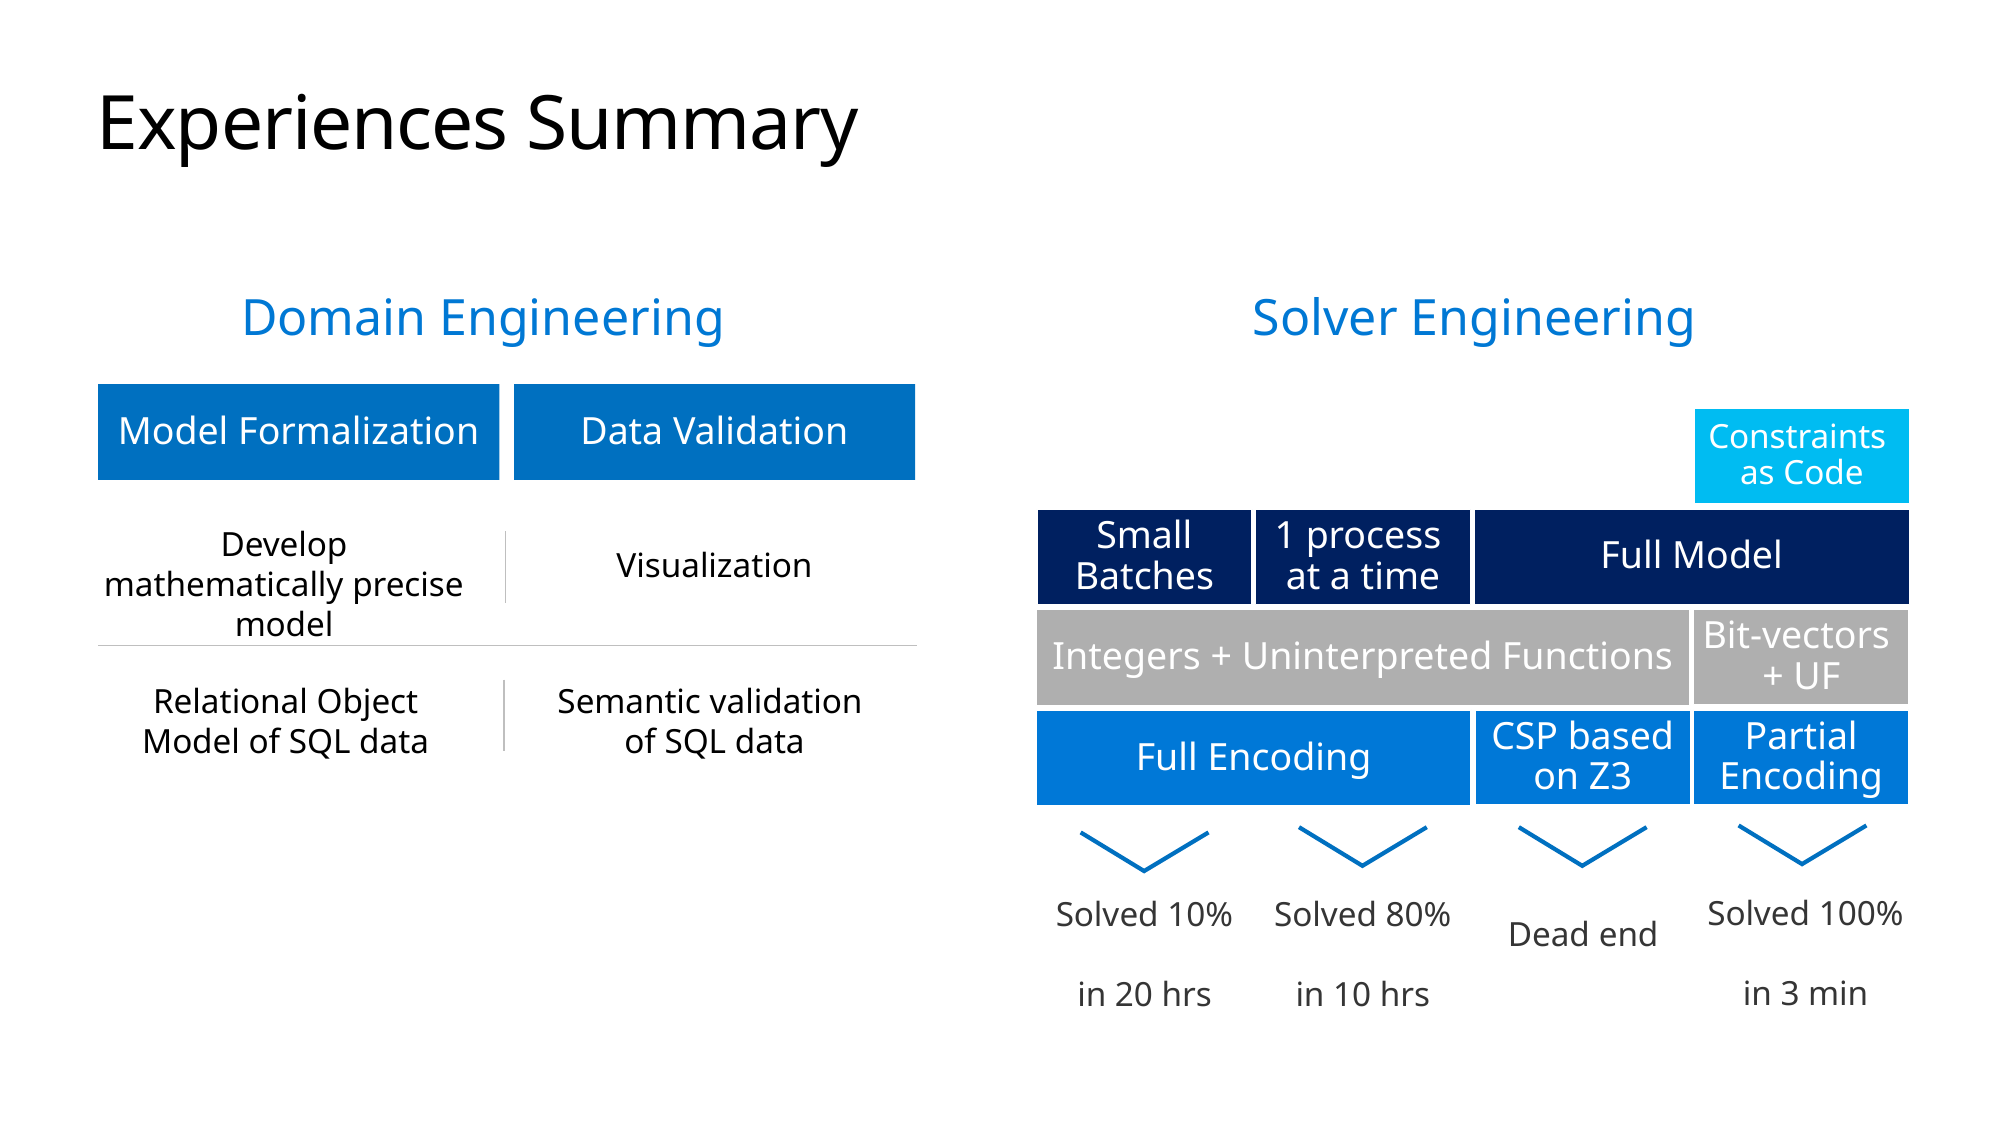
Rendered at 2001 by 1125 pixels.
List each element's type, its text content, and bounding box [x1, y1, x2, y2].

text_box Relational Object Model of SQL data [85, 672, 487, 768]
text_box Dead end [1487, 905, 1679, 961]
text_box Experiences Summary [96, 74, 1904, 165]
text_box Semantic validation of SQL data [514, 672, 916, 768]
text_box Solver Engineering [1039, 277, 1910, 353]
text_box 1 process at a time [1255, 509, 1471, 605]
text_box Visualization [514, 536, 916, 592]
text_box [1300, 828, 1426, 866]
text_box Solved 80% in 10 hrs [1258, 885, 1468, 1020]
text_box Full Encoding [1035, 709, 1472, 806]
text_box [1740, 826, 1865, 865]
text_box Solved 10% in 20 hrs [1039, 885, 1250, 1020]
text_box Integers + Uninterpreted Functions [1035, 609, 1691, 706]
text_box Model Formalization [97, 383, 500, 481]
text_box Constraints as Code [1693, 407, 1910, 504]
text_box Data Validation [513, 383, 916, 481]
text_box Solved 100% in 3 min [1689, 884, 1922, 1020]
text_box [1520, 828, 1645, 866]
text_box Partial Encoding [1693, 709, 1909, 806]
text_box Full Model [1473, 508, 1910, 605]
text_box CSP based on Z3 [1474, 709, 1691, 806]
text_box Domain Engineering [192, 277, 774, 353]
text_box Develop mathematically precise model [83, 516, 485, 651]
text_box Small Batches [1036, 509, 1253, 605]
text_box Bit-vectors + UF [1693, 609, 1910, 705]
text_box [1082, 833, 1207, 872]
